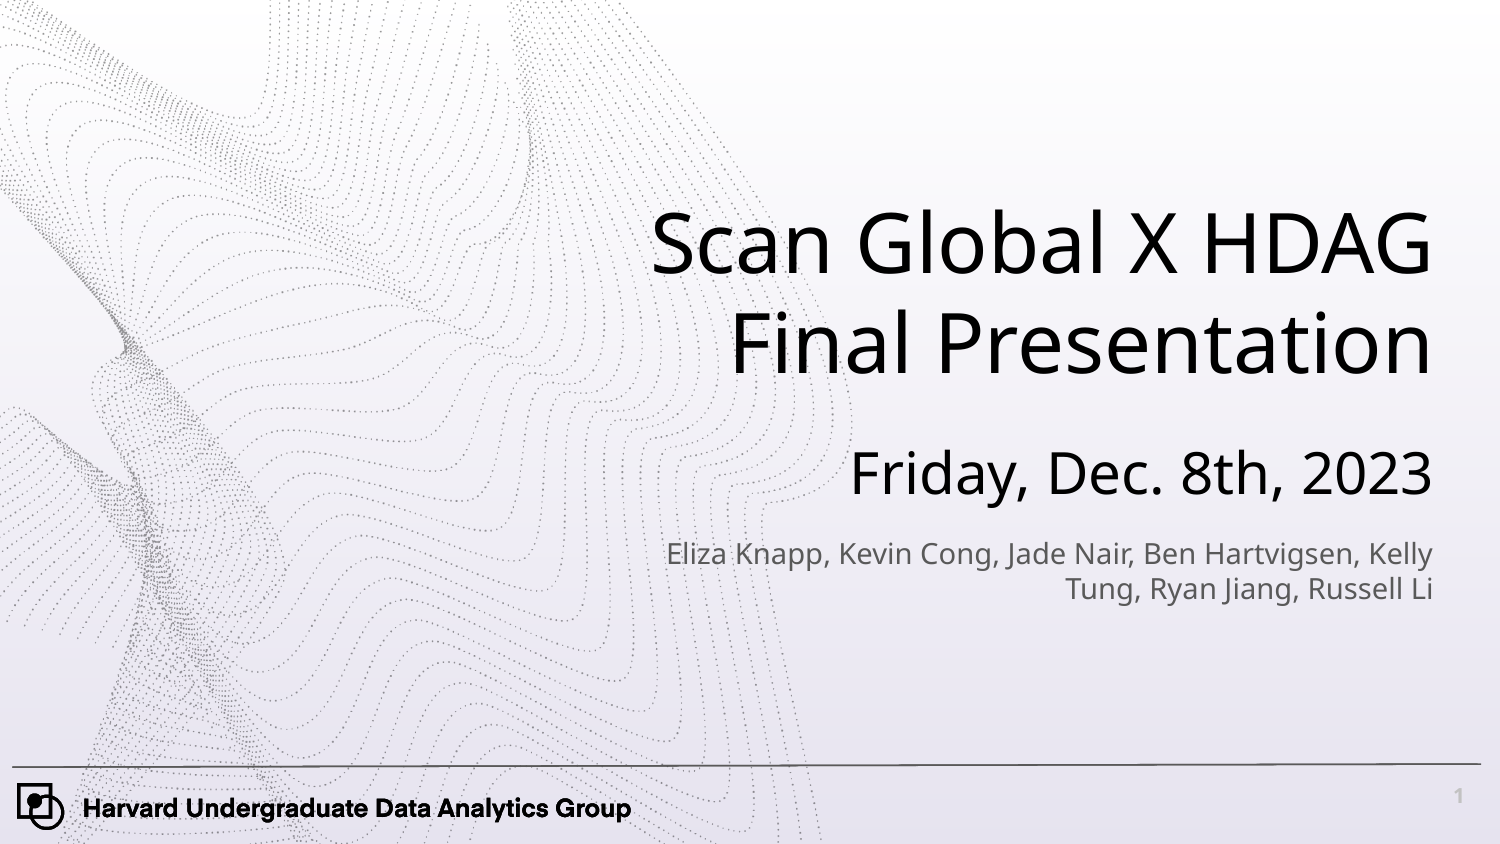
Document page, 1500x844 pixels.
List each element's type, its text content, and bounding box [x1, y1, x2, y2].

title Scan Global X HDAG Final Presentation [537, 69, 1449, 406]
subtitle Eliza Knapp, Kevin Cong, Jade Nair, Ben Hartvigsen, Kelly Tung, Ryan Jiang, Russell Li [581, 520, 1449, 651]
subtitle Friday, Dec. 8th, 2023 [581, 421, 1449, 520]
picture [17, 783, 635, 830]
slide_number ‹#› [1389, 764, 1480, 830]
